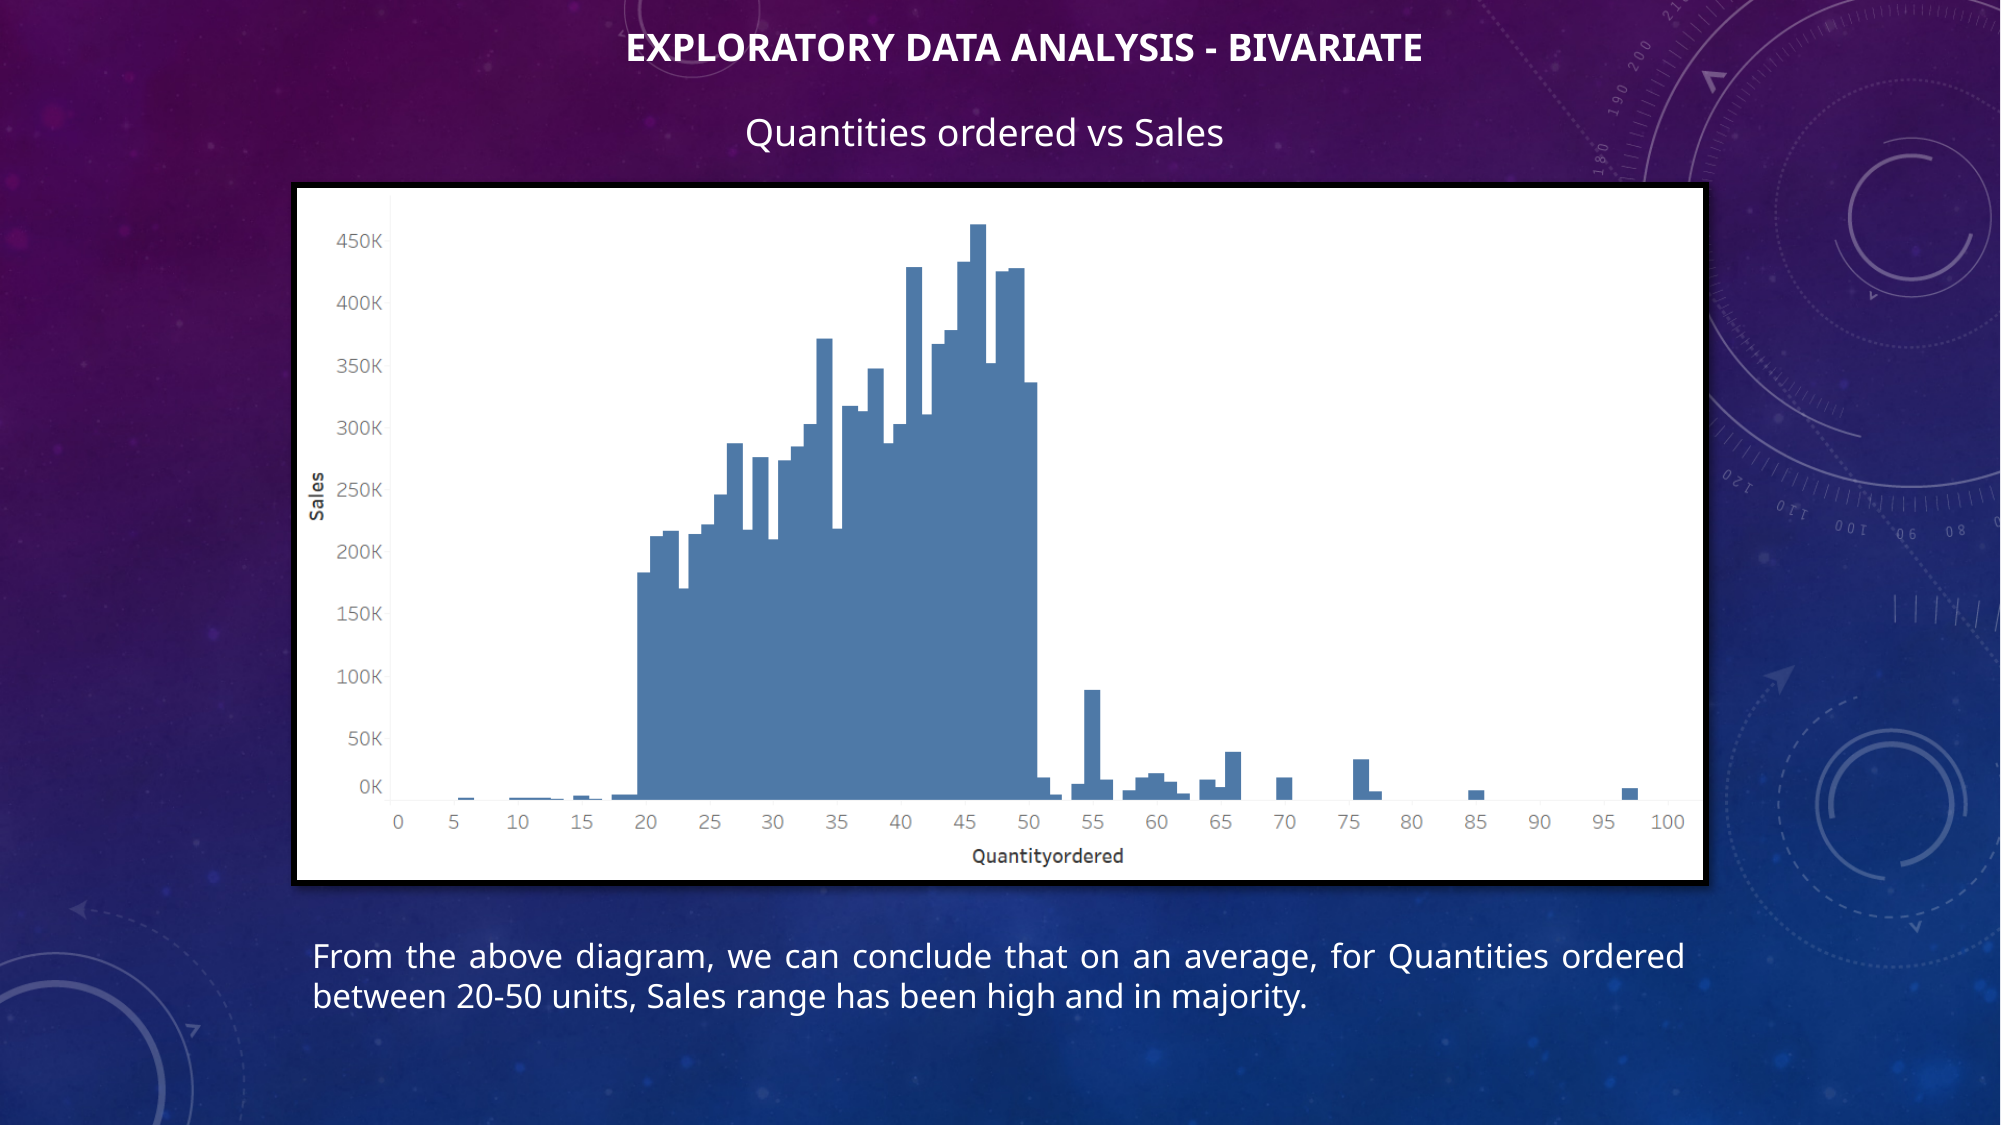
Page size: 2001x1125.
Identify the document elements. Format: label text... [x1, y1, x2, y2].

text_box From the above diagram, we can conclude that on an average, for Quantities ordered between 20-50 units, Sales range has been high and in majority. [297, 927, 1703, 1023]
text_box Quantities ordered vs Sales [704, 101, 1266, 162]
title Exploratory data analysis - BIVARIATE [193, 15, 1856, 77]
text_box [193, 103, 1856, 195]
picture [0, 0, 2001, 1125]
